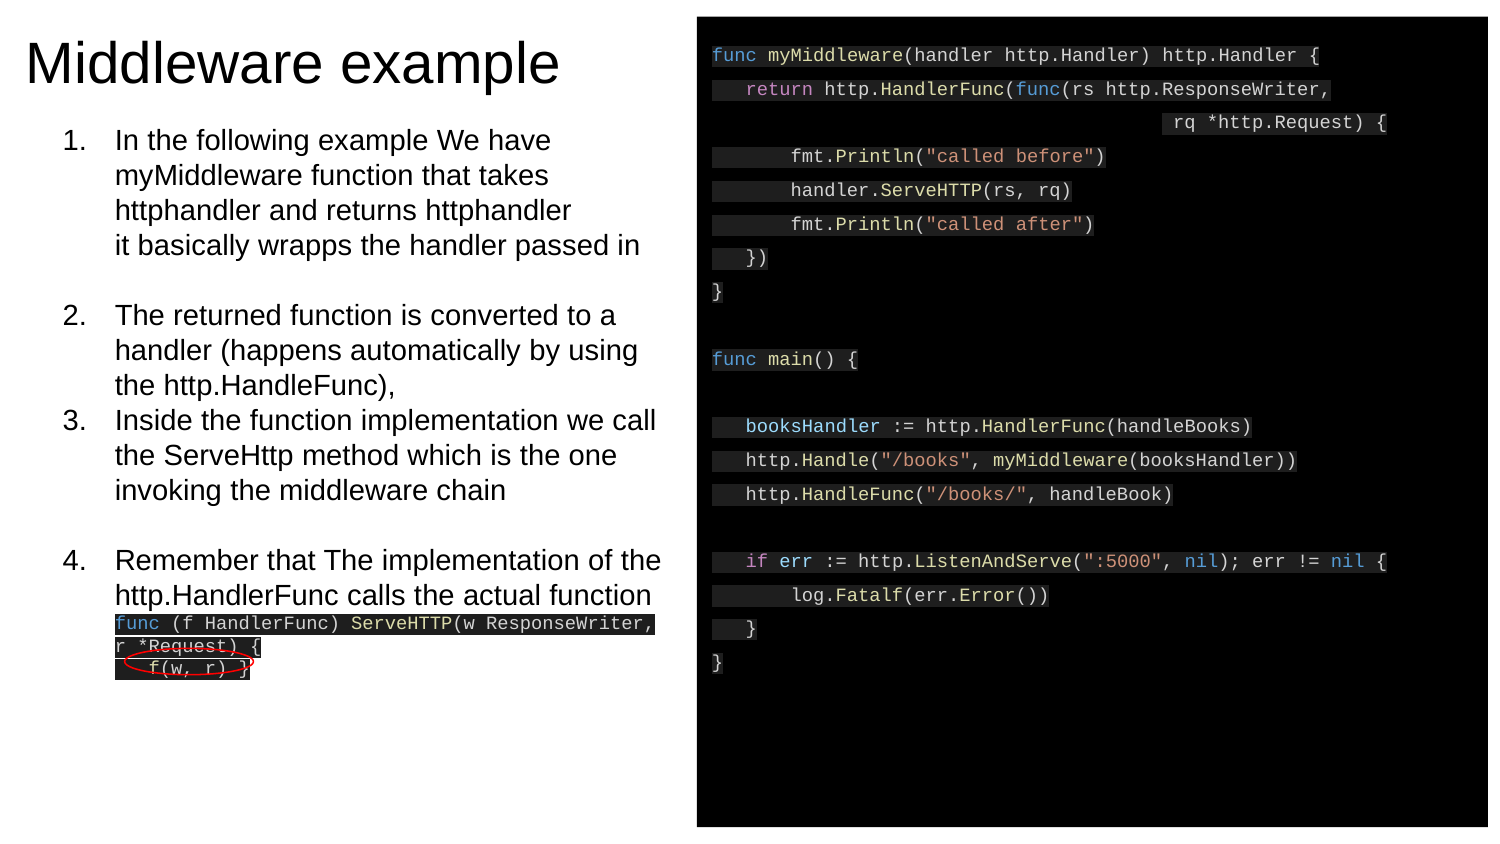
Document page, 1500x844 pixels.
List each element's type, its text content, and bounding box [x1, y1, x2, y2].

text_box In the following example We have myMiddleware function that takes httphandler and returns httphandler it basically wrapps the handler passed in The returned function is converted to a handler (happens automatically by using the http.HandleFunc), Inside the function implementation we call the ServeHttp method which is the one invoking the middleware chain Remember that The implementation of the http.HandlerFunc calls the actual function func (f HandlerFunc) ServeHTTP(w ResponseWriter, r *Request) { f(w, r) } [24, 106, 679, 821]
title Middleware example [10, 9, 665, 100]
text_box func myMiddleware(handler http.Handler) http.Handler { return http.HandlerFunc(func(rs http.ResponseWriter, rq *http.Request) { fmt.Println("called before") handler.ServeHTTP(rs, rq) fmt.Println("called after") }) } func main() { booksHandler := http.HandlerFunc(handleBooks) http.Handle("/books", myMiddleware(booksHandler)) http.HandleFunc("/books/", handleBook) if err := http.ListenAndServe(":5000", nil); err != nil { log.Fatalf(err.Error()) } } [696, 16, 1488, 828]
text_box [124, 648, 254, 675]
